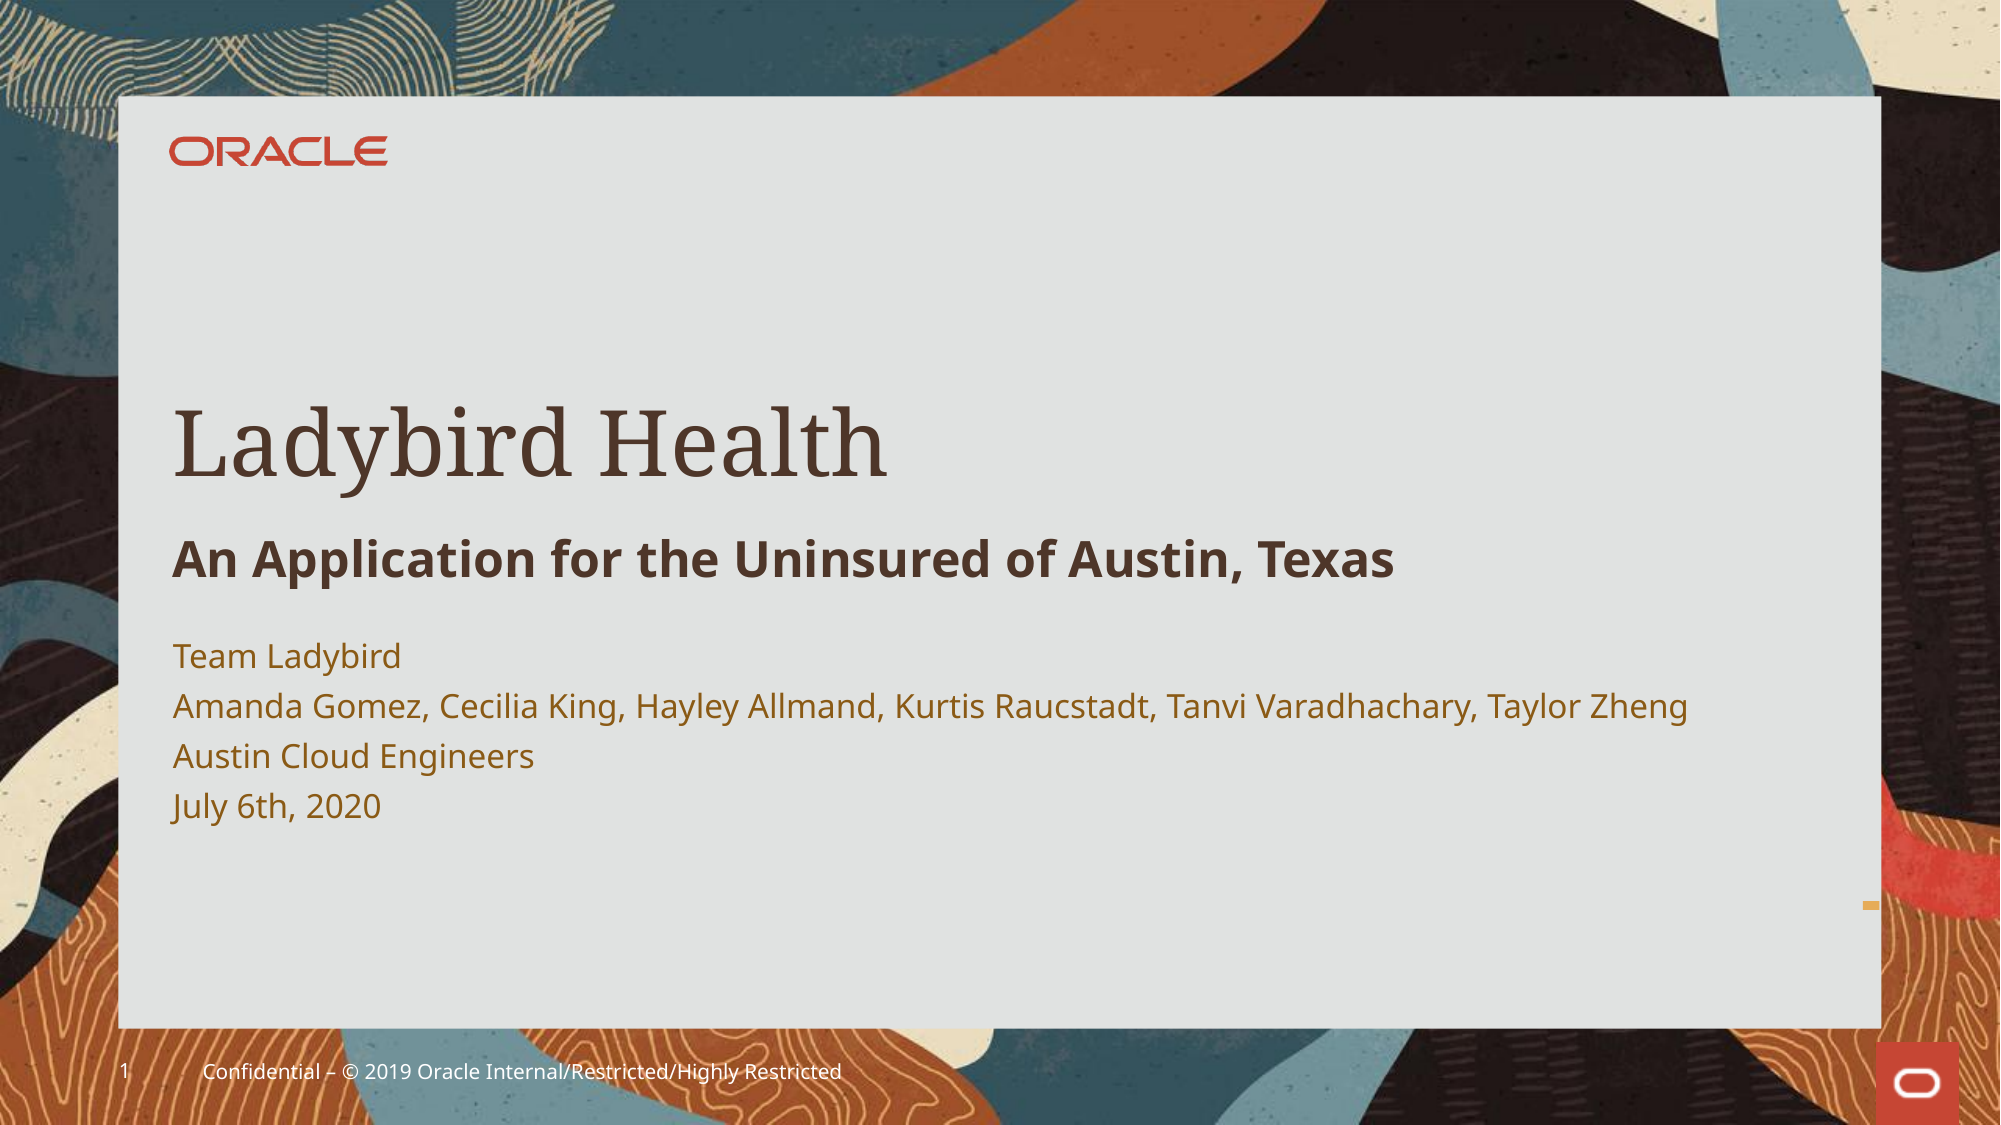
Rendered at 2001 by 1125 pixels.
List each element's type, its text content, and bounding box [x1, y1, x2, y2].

list An Application for the Uninsured of Austin, Texas [172, 527, 1826, 596]
title Ladybird Health [172, 372, 1826, 522]
list Team Ladybird Amanda Gomez, Cecilia King, Hayley Allmand, Kurtis Raucstadt, Tanvi Varadhachary, Taylor Zheng Austin Cloud Engineers July 6th, 2020 [172, 638, 1826, 939]
slide_number 1 [103, 1041, 168, 1102]
footer Confidential – © 2019 Oracle Internal/Restricted/Highly Restricted [187, 1042, 863, 1103]
picture [0, 0, 2000, 1125]
